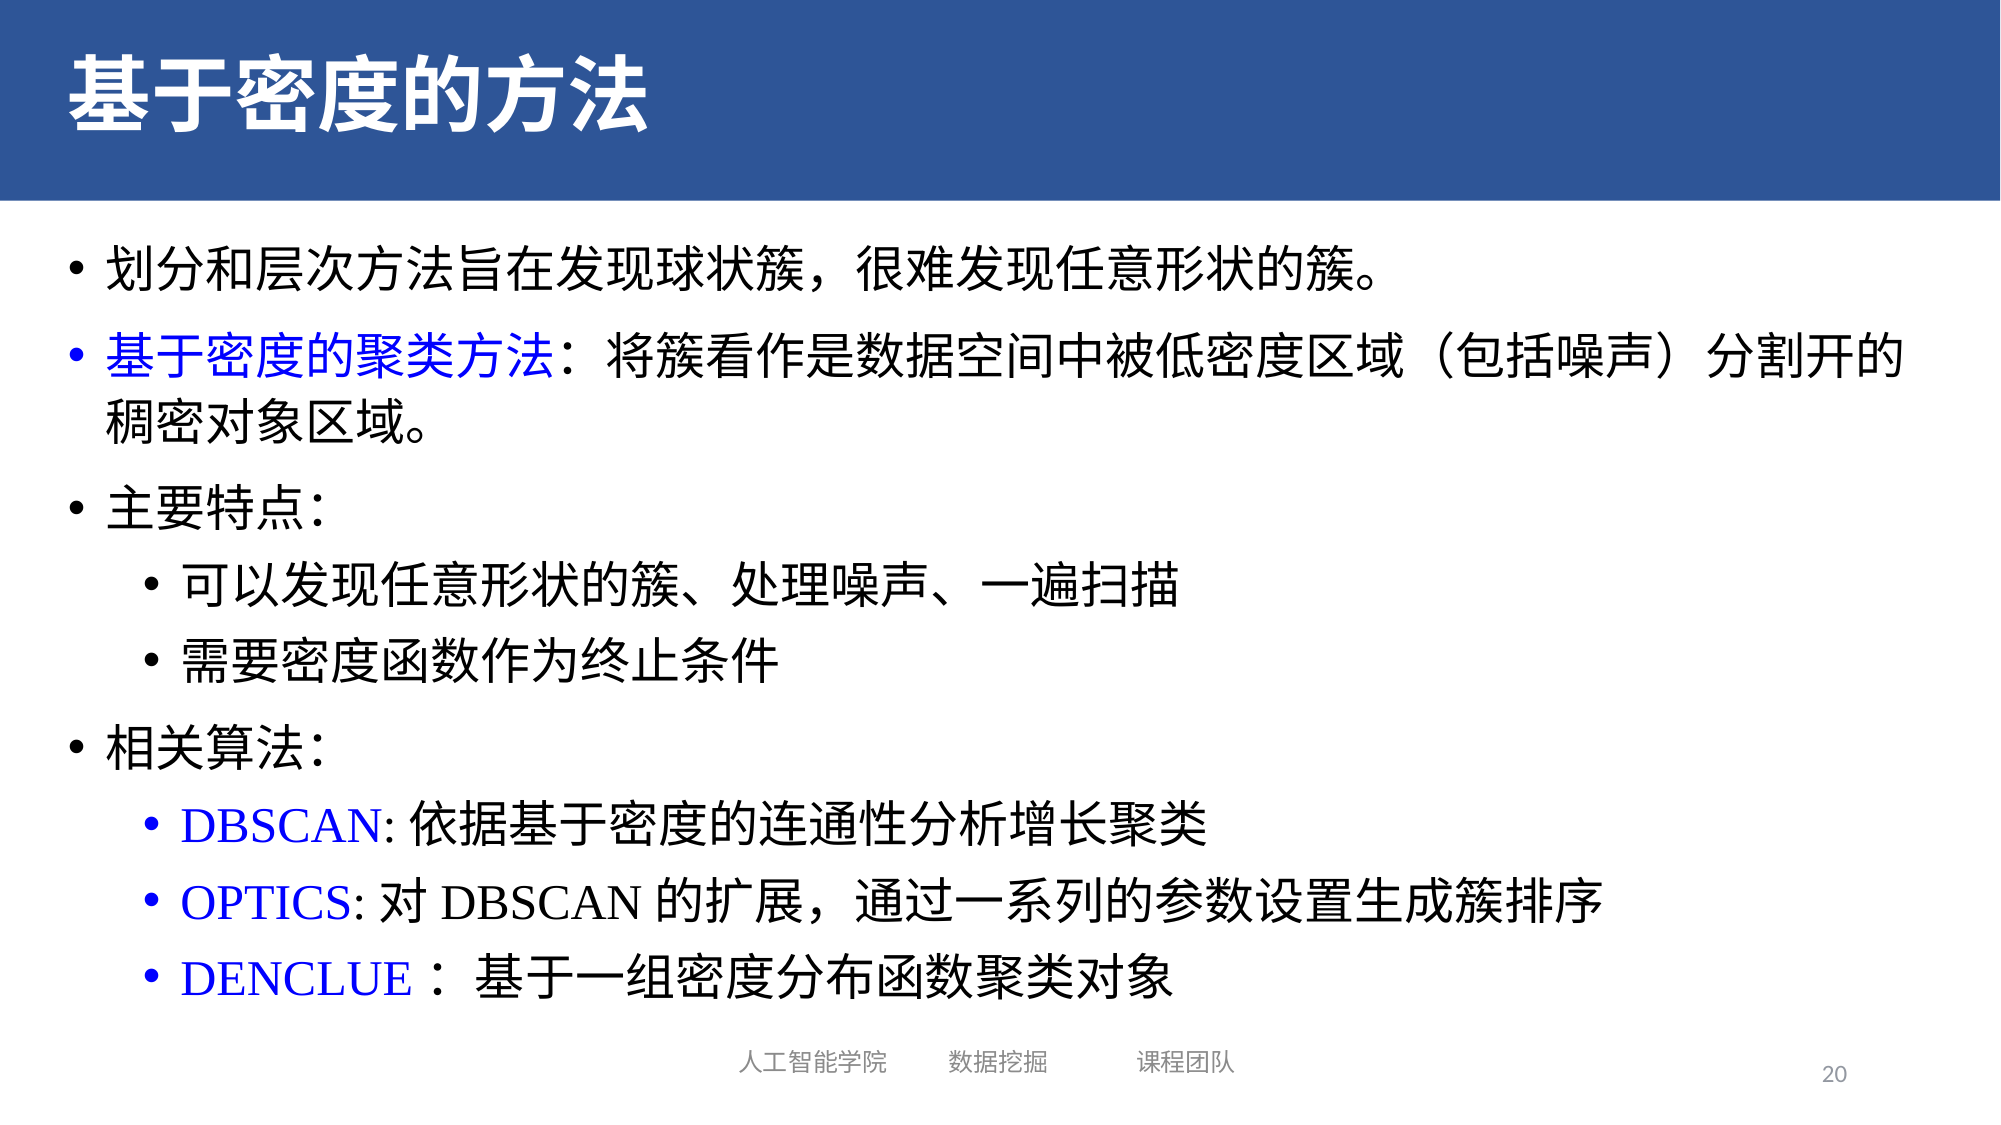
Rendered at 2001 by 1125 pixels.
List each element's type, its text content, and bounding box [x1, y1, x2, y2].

list 划分和层次方法旨在发现球状簇，很难发现任意形状的簇。 基于密度的聚类方法：将簇看作是数据空间中被低密度区域（包括噪声）分割开的稠密对象区域。 主要特点： 可以发现任意形状的簇、处理噪声、一遍扫描 需要密度函数作为终止条件 相关算法： DBSCAN:依据基于密度的连通性分析增长聚类 OPTICS:对DBSCAN的扩展，通过一系列的参数设置生成簇排序 DENCLUE：基于一组密度分布函数聚类对象 [52, 223, 1923, 1010]
text_box 人工智能学院 数据挖掘 课程团队 [649, 1031, 1325, 1091]
slide_number 20 [1412, 1042, 1863, 1103]
title 基于密度的方法 [52, 23, 1753, 174]
